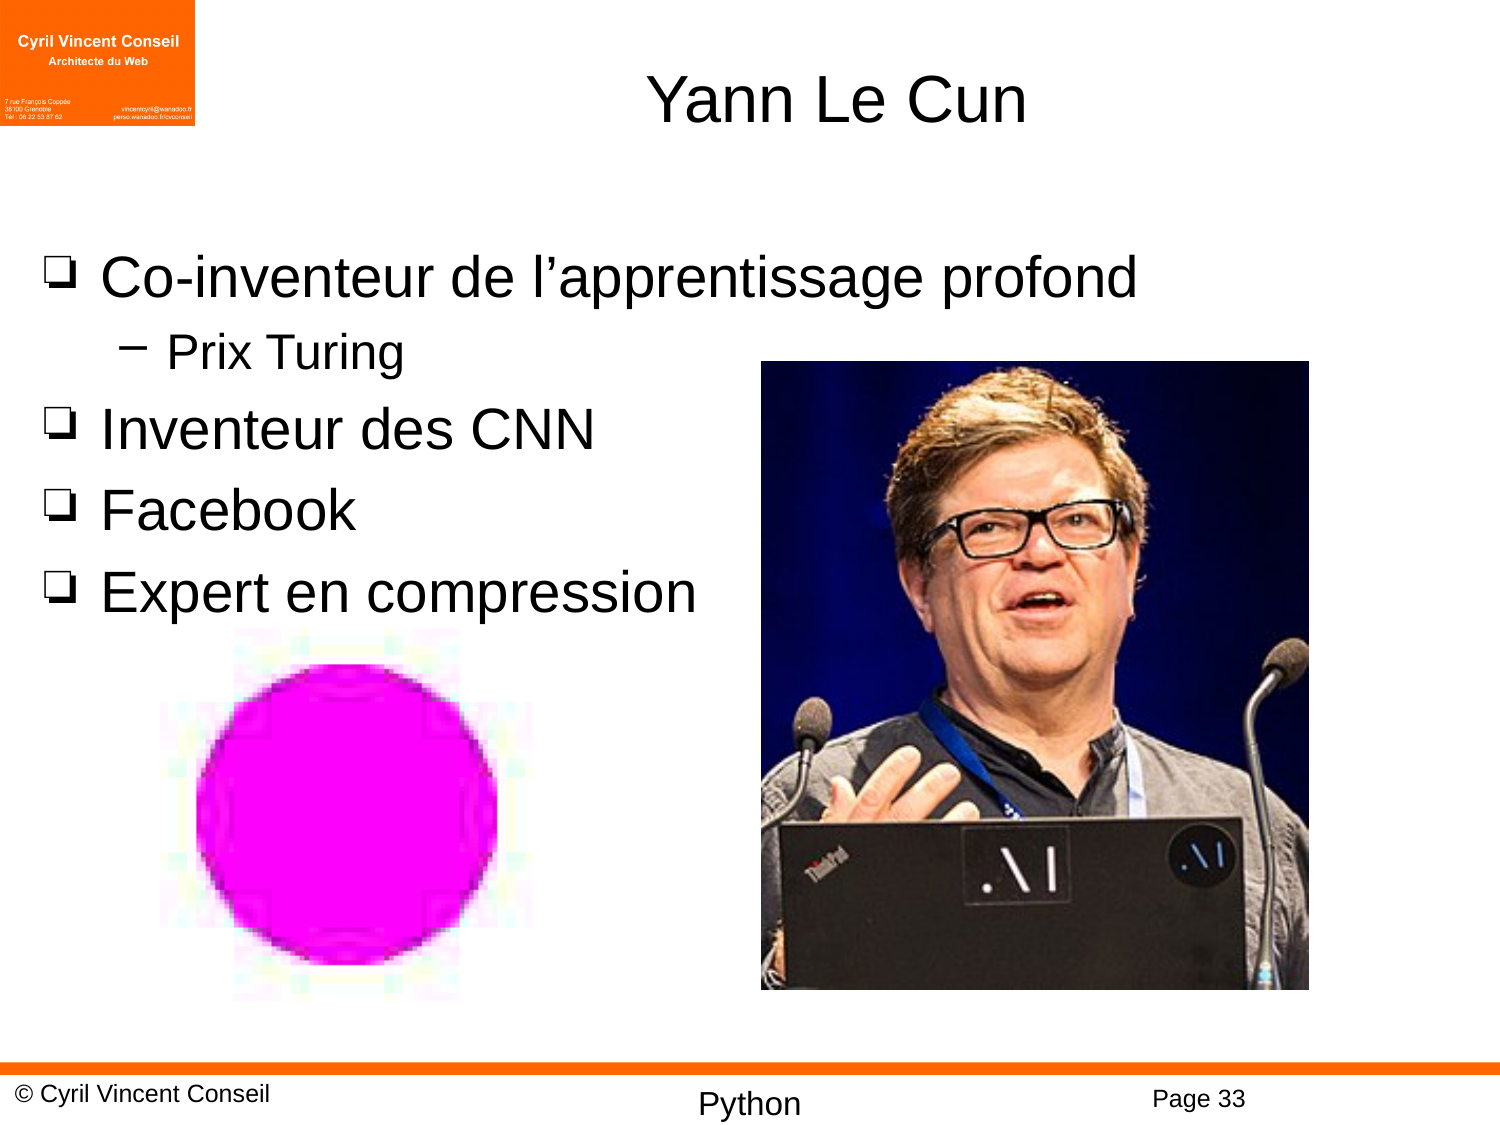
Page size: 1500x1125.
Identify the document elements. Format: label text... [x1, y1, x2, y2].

picture [0, 0, 195, 126]
title Yann Le Cun [194, 2, 1480, 190]
picture [159, 627, 535, 1003]
picture [761, 361, 1309, 991]
list Co-inventeur de l’apprentissage profond Prix Turing Inventeur des CNN Facebook Expert en compression [29, 231, 1468, 1059]
